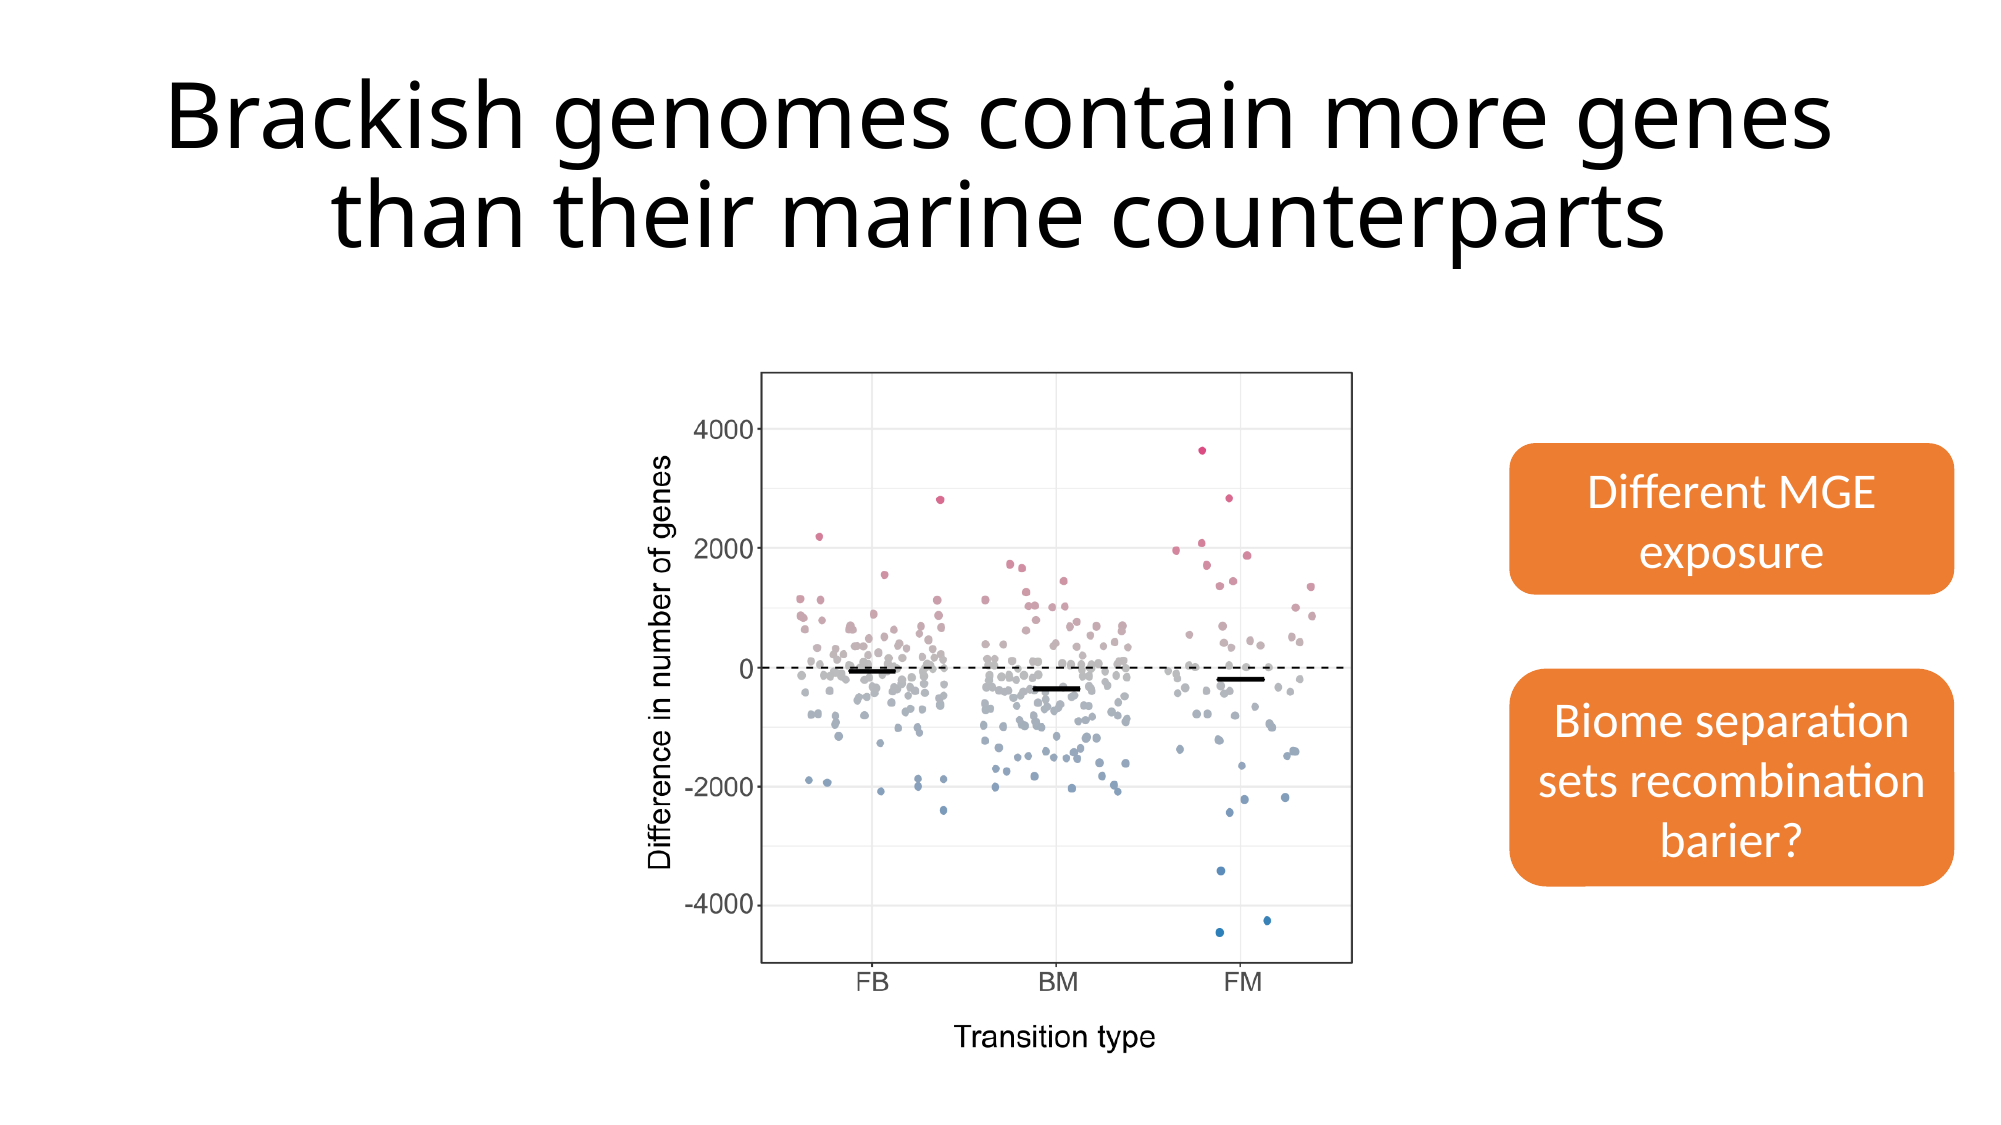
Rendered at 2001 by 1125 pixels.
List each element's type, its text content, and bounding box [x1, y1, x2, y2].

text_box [636, 337, 1364, 1066]
text_box Different MGE exposure [1509, 443, 1955, 595]
text_box Biome separation sets recombination barier? [1509, 668, 1955, 887]
title Brackish genomes contain more genes than their marine counterparts [137, 59, 1863, 278]
